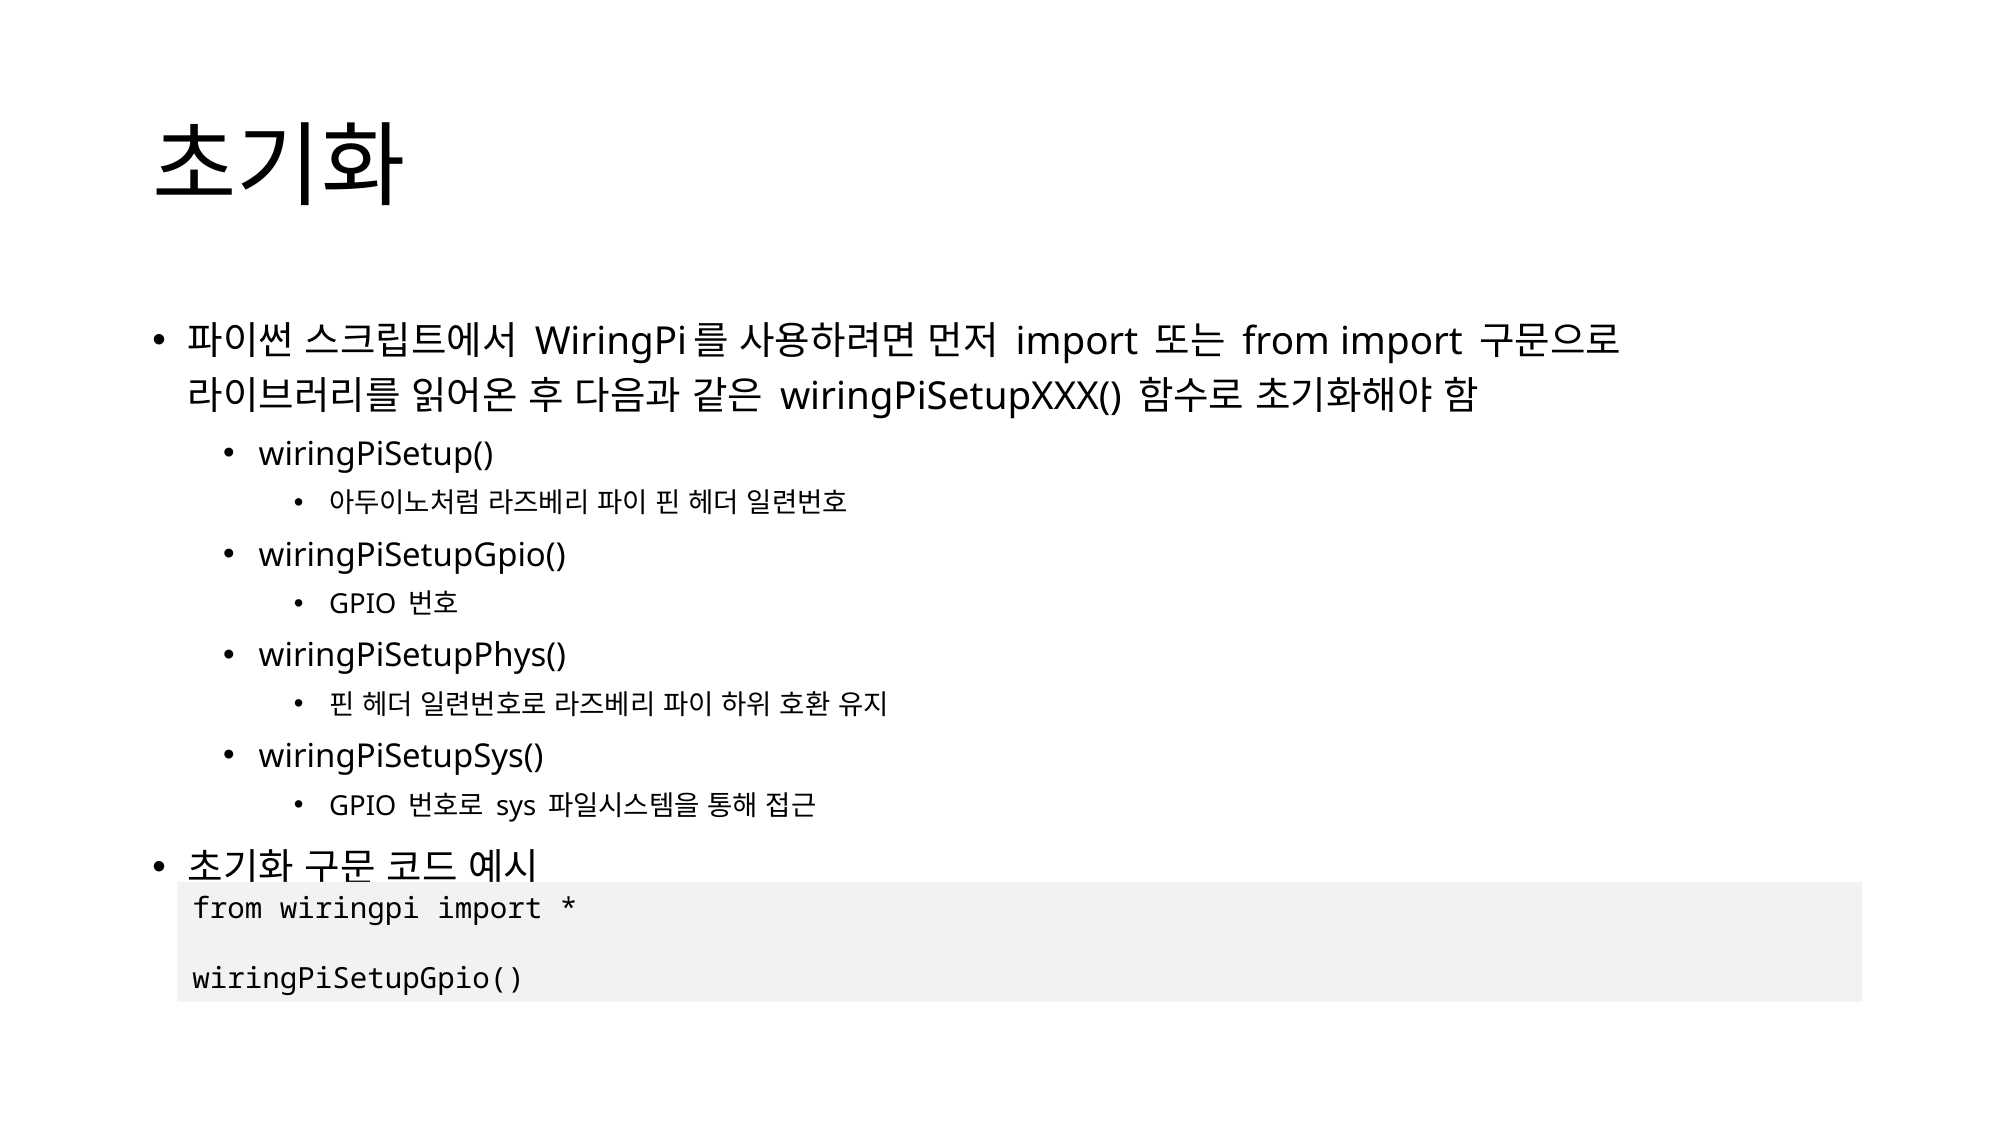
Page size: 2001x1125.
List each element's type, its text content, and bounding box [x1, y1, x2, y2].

text_box from wiringpi import * wiringPiSetupGpio() [177, 881, 1863, 1002]
title 초기화 [137, 59, 1863, 278]
list 파이썬 스크립트에서 WiringPi를 사용하려면 먼저 import 또는 from import 구문으로 라이브러리를 읽어온 후 다음과 같은 wiringPiSetupXXX() 함수로 초기화해야 함 wiringPiSetup() 아두이노처럼 라즈베리 파이 핀 헤더 일련번호 wiringPiSetupGpio() GPIO 번호 wiringPiSetupPhys() 핀 헤더 일련번호로 라즈베리 파이 하위 호환 유지 wiringPiSetupSys() GPIO 번호로 sys 파일시스템을 통해 접근 초기화 구문 코드 예시 [137, 299, 1863, 1014]
